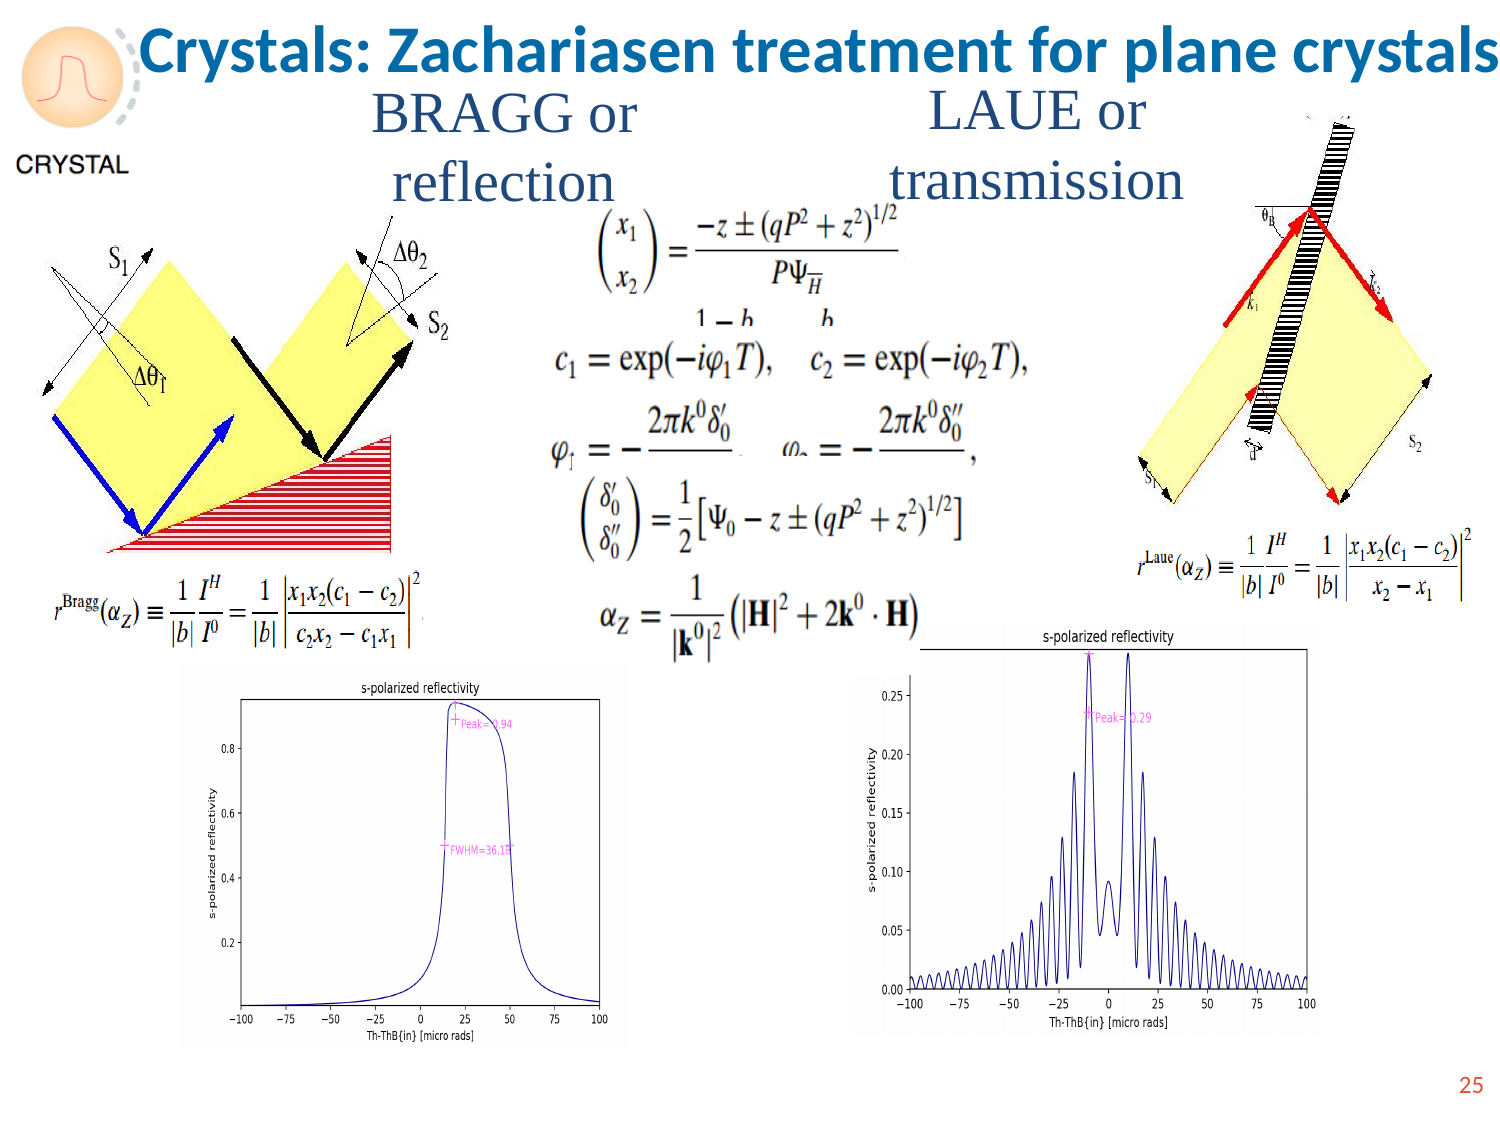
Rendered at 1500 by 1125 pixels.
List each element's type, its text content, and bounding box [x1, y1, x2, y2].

picture [1108, 116, 1474, 619]
picture [0, 5, 1323, 1049]
text_box Crystals: Zachariasen treatment for plane crystals [173, 7, 1500, 196]
text_box 25 [1438, 1056, 1500, 1118]
text_box LAUE or transmission [775, 86, 1300, 196]
text_box BRAGG or reflection [279, 95, 730, 192]
